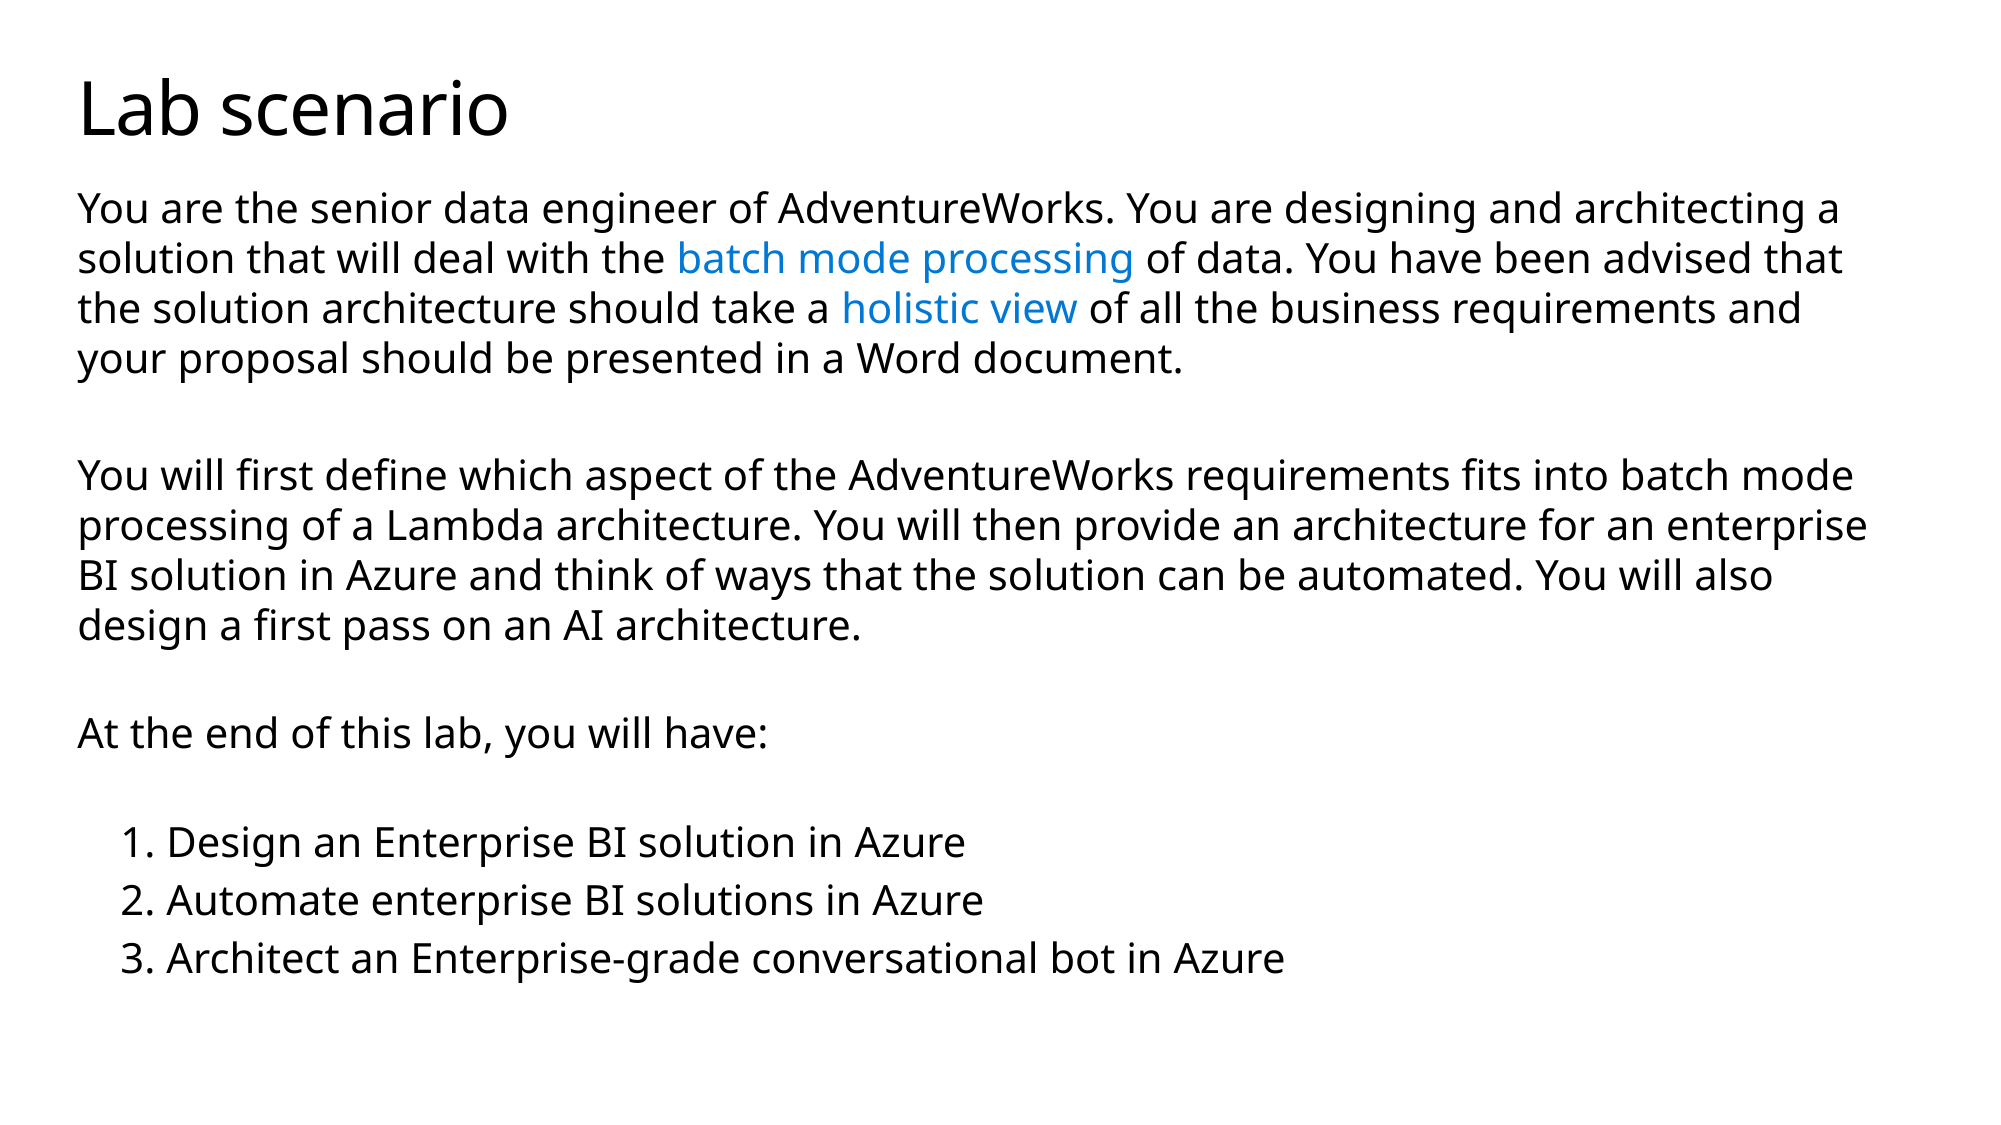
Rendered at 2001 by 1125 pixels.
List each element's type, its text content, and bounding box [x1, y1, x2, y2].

list You are the senior data engineer of AdventureWorks. You are designing and architecting a solution that will deal with the batch mode processing of data. You have been advised that the solution architecture should take a holistic view of all the business requirements and your proposal should be presented in a Word document. You will first define which aspect of the AdventureWorks requirements fits into batch mode processing of a Lambda architecture. You will then provide an architecture for an enterprise BI solution in Azure and think of ways that the solution can be automated. You will also design a first pass on an AI architecture. At the end of this lab, you will have: 1. Design an Enterprise BI solution in Azure 2. Automate enterprise BI solutions in Azure 3. Architect an Enterprise-grade conversational bot in Azure [77, 181, 1885, 1000]
title Lab scenario [77, 60, 1885, 152]
